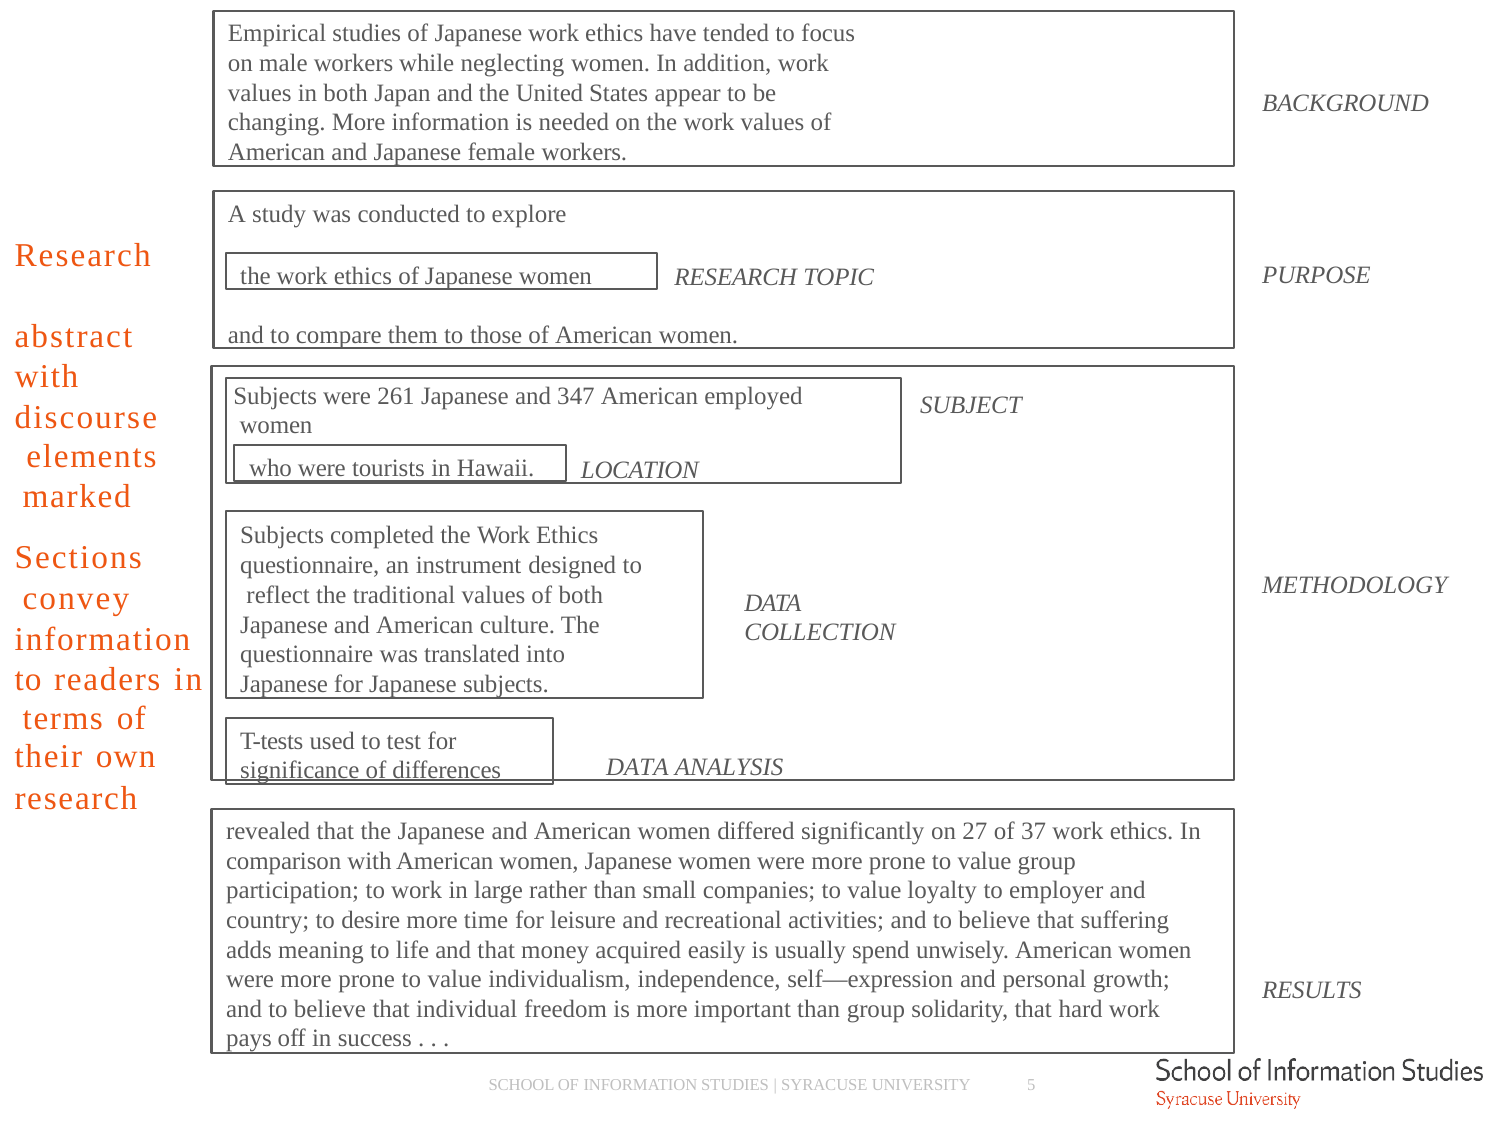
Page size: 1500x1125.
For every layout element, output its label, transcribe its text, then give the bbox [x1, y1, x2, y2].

text_box revealed that the Japanese and American women differed significantly on 27 of 37 work ethics. In comparison with American women, Japanese women were more prone to value group participation; to work in large rather than small companies; to value loyalty to employer and country; to desire more time for leisure and recreational activities; and to believe that suffering adds meaning to life and that money acquired easily is usually spend unwisely. American women were more prone to value individualism, independence, self—expression and personal growth; and to believe that individual freedom is more important than group solidarity, that hard work pays off in success . . . [211, 809, 1235, 1053]
text_box SUBJECT DATA COLLECTION DATA ANALYSIS [211, 365, 1235, 781]
picture [1155, 1058, 1484, 1109]
footer SCHOOL OF INFORMATION STUDIES | SYRACUSE UNIVERSITY [486, 1073, 979, 1125]
text_box Empirical studies of Japanese work ethics have tended to focus on male workers while neglecting women. In addition, work values in both Japan and the United States appear to be changing. More information is needed on the work values of American and Japanese female workers. [213, 11, 1235, 167]
text_box PURPOSE [1260, 256, 1375, 288]
text_box METHODOLOGY [1260, 566, 1450, 599]
text_box BACKGROUND [1260, 84, 1433, 117]
text_box the work ethics of Japanese women [226, 253, 658, 290]
text_box Research abstract with discourse elements marked Sections convey information to readers in terms of their own research [12, 231, 210, 816]
text_box A study was conducted to explore RESEARCH TOPIC and to compare them to those of American women. [213, 190, 1235, 349]
text_box RESULTS [1260, 971, 1365, 1004]
text_box 5 [1020, 1073, 1042, 1094]
